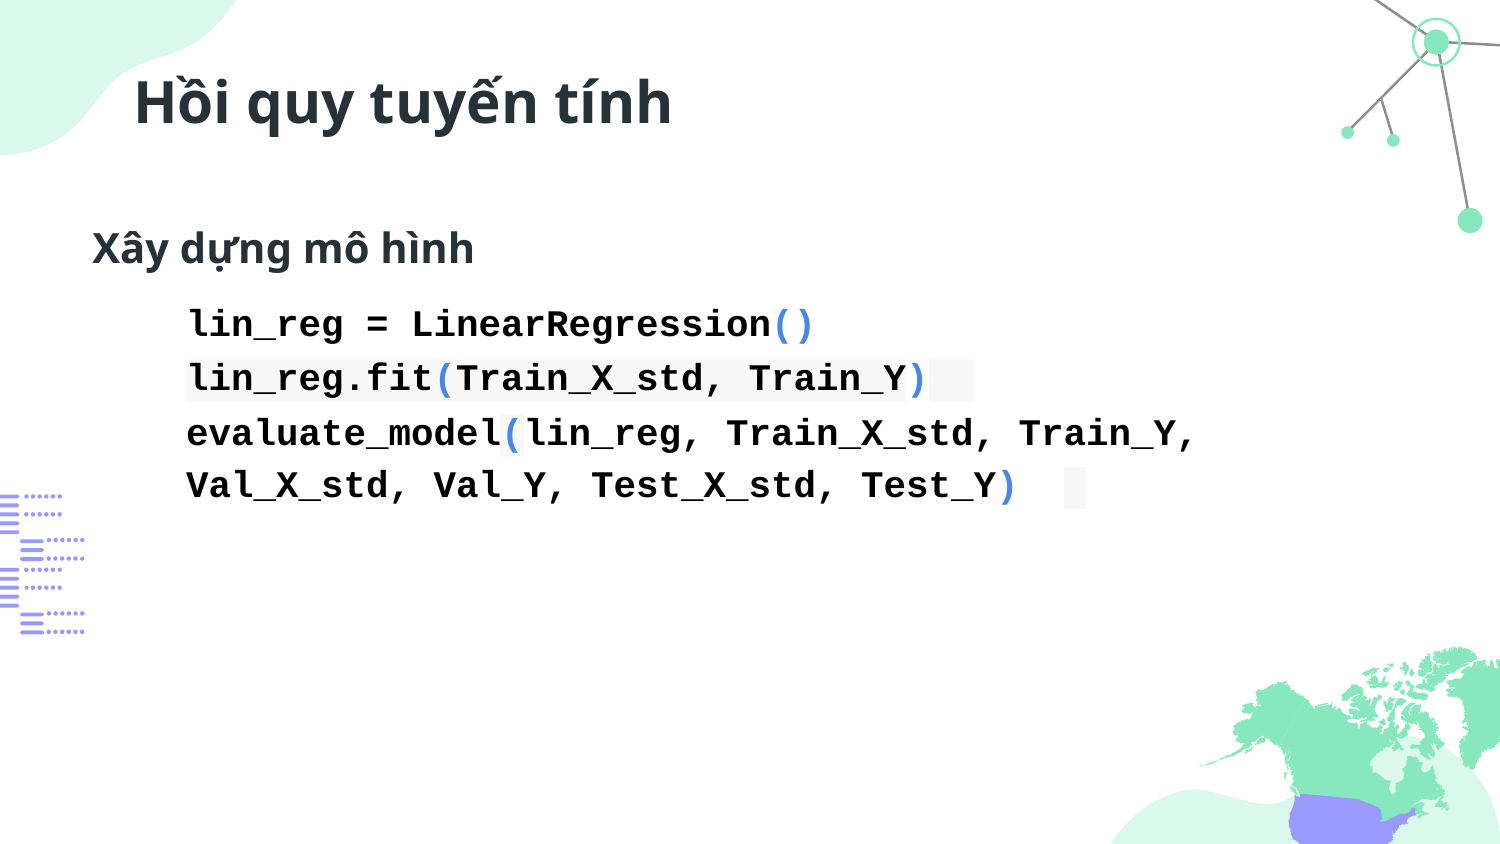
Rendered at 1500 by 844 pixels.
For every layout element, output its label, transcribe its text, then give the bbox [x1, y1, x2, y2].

title Hồi quy tuyến tính [118, 49, 1382, 144]
text_box lin_reg = LinearRegression() lin_reg.fit(Train_X_std, Train_Y) evaluate_model(lin_reg, Train_X_std, Train_Y, Val_X_std, Val_Y, Test_X_std, Test_Y) [171, 275, 1435, 543]
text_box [1196, 646, 1500, 844]
text_box Xây dựng mô hình [77, 226, 598, 287]
